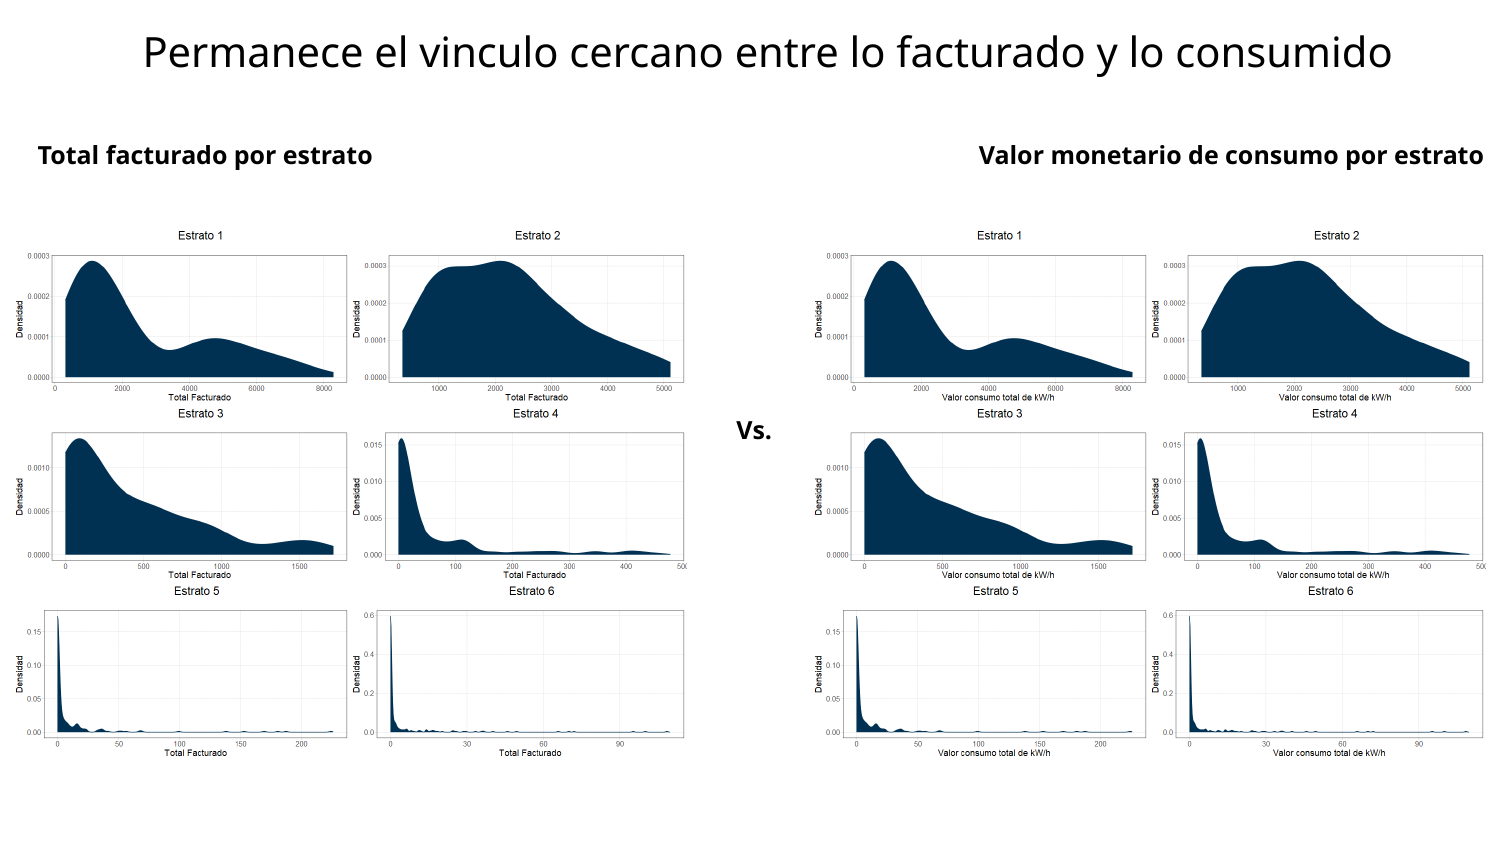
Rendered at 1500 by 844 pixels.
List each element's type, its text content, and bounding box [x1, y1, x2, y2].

text_box Vs. [695, 390, 807, 470]
title Permanece el vinculo cercano entre lo facturado y lo consumido [62, 11, 1474, 91]
text_box Valor monetario de consumo por estrato [651, 115, 1500, 195]
picture [13, 227, 687, 761]
picture [812, 227, 1486, 761]
text_box Total facturado por estrato [22, 115, 651, 195]
